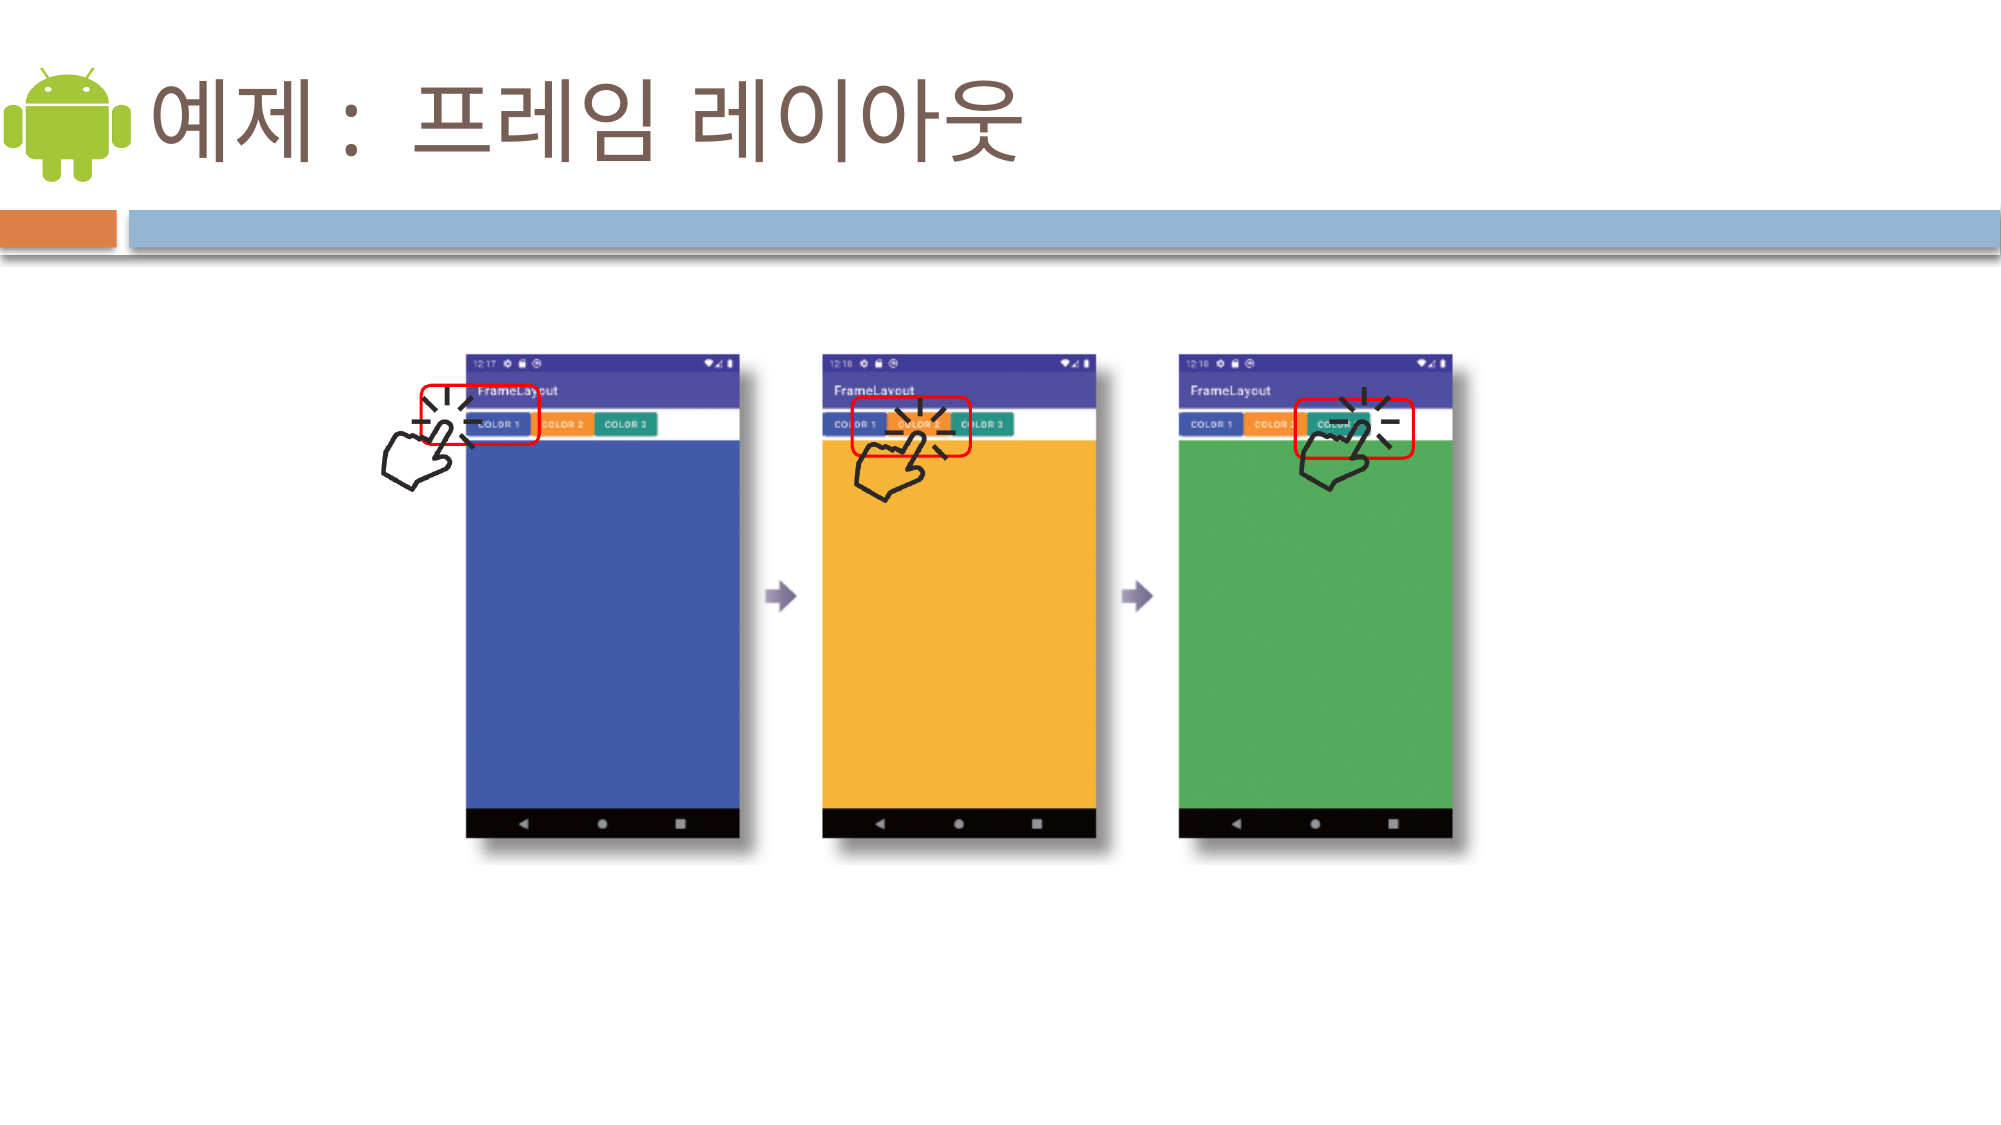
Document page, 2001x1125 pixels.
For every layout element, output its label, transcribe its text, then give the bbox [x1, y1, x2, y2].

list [445, 320, 1495, 865]
picture [377, 385, 486, 494]
picture [1294, 385, 1404, 494]
title 예제: 프레임 레이아웃 [133, 37, 1918, 200]
picture [850, 396, 959, 505]
picture [0, 65, 133, 184]
